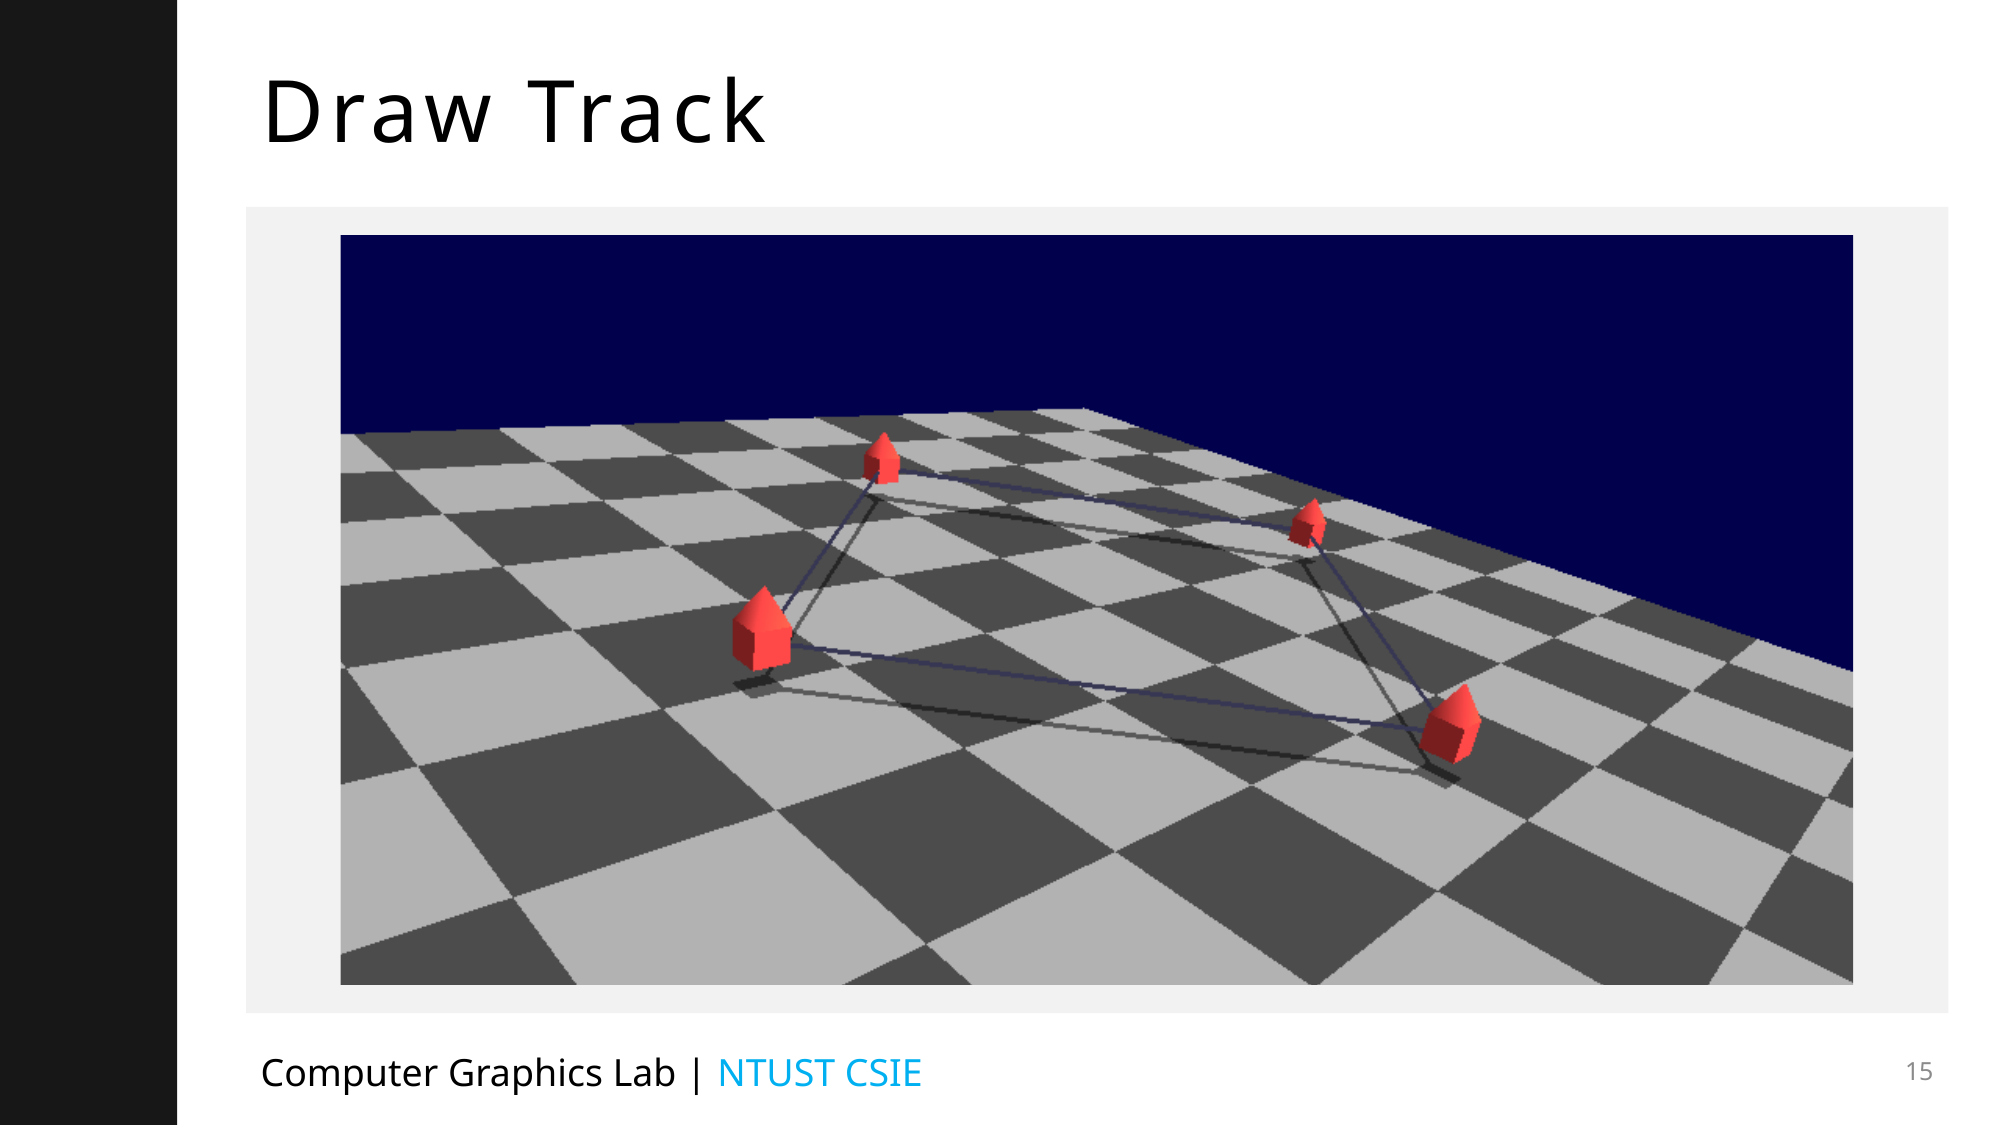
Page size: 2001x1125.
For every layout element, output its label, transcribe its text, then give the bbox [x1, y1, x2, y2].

title Draw Track [246, 59, 1949, 169]
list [340, 234, 1854, 985]
